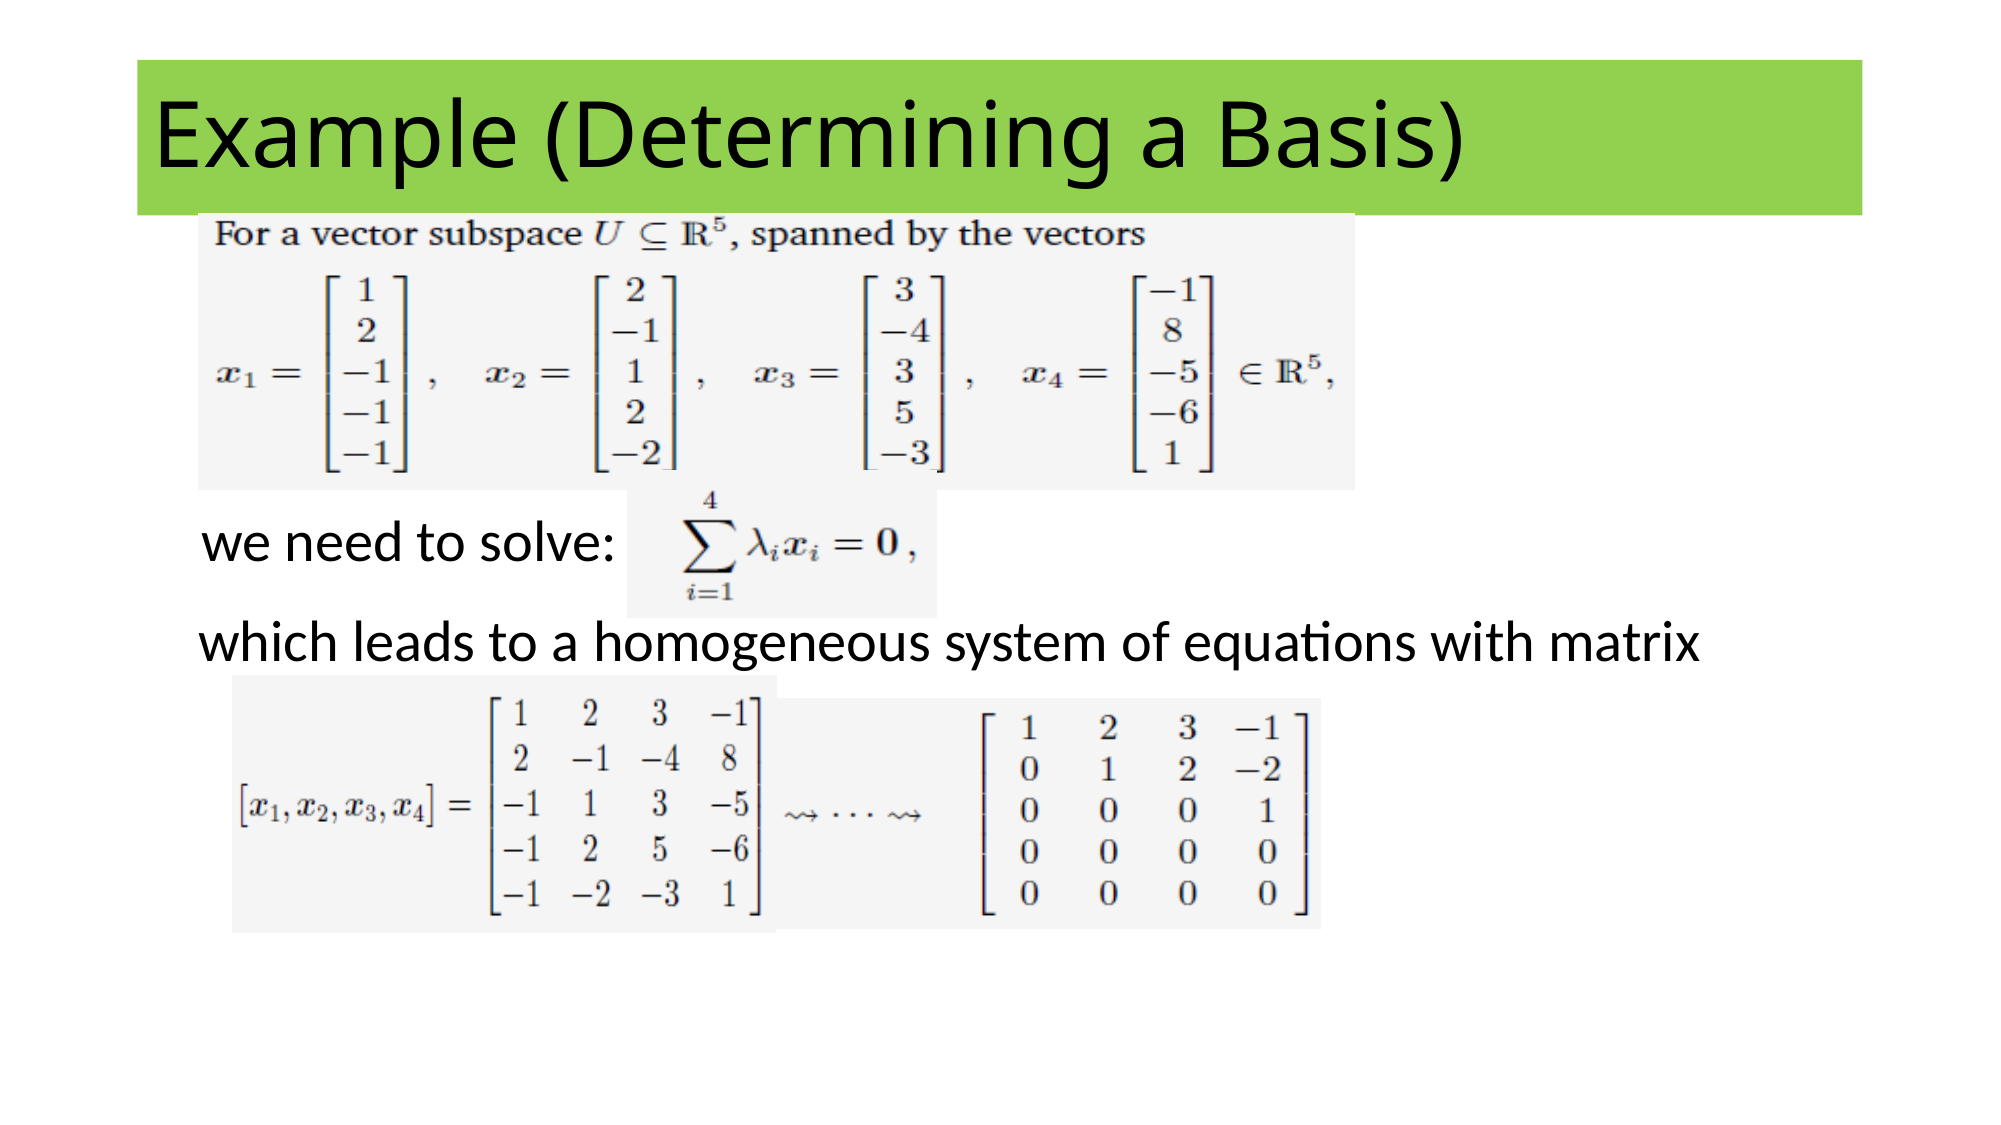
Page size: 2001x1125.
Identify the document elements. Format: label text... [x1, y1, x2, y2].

picture [776, 698, 1321, 933]
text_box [186, 470, 1187, 596]
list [198, 213, 1354, 490]
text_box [183, 596, 1817, 933]
title Example (Determining a Basis) [137, 59, 1863, 216]
